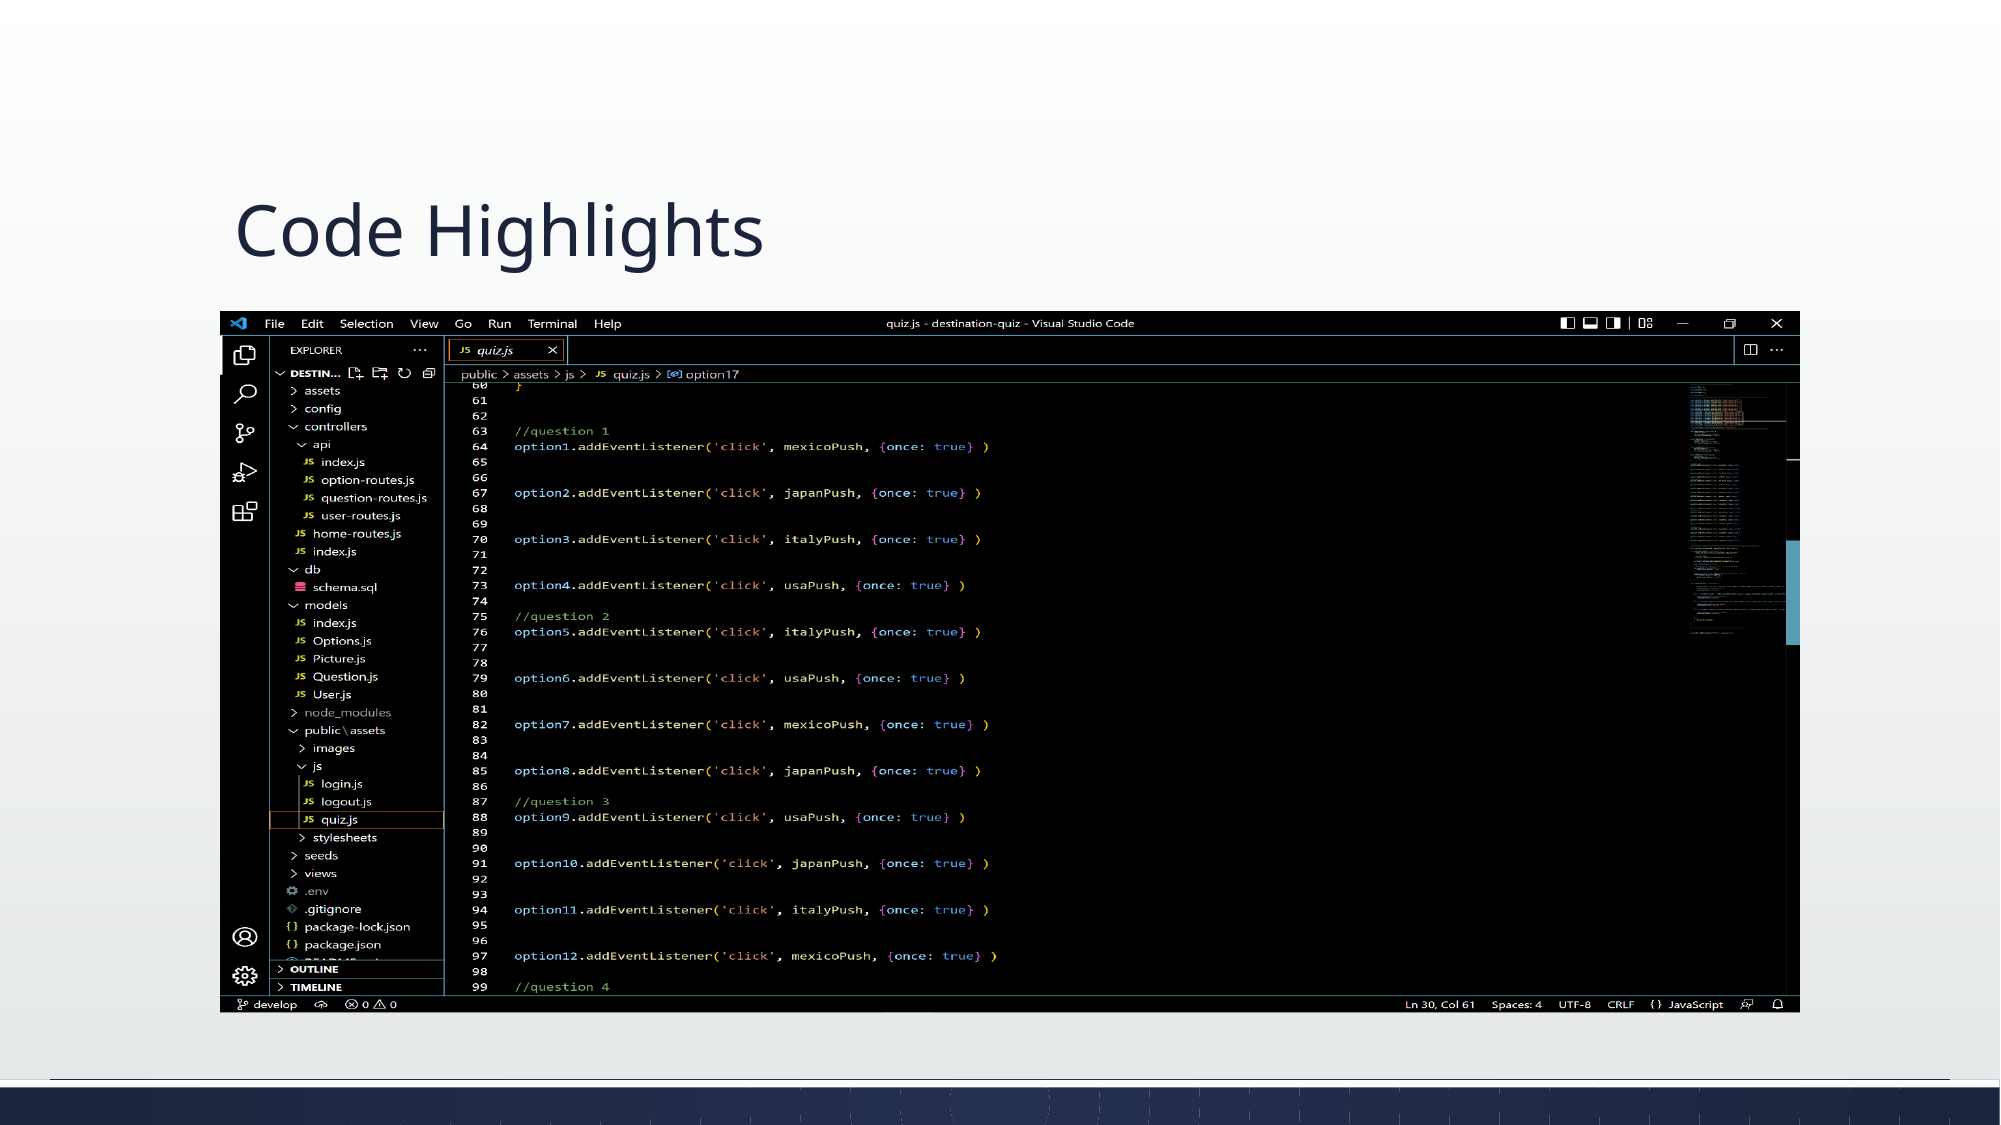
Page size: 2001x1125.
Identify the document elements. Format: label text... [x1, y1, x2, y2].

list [219, 311, 1800, 1013]
title Code Highlights [219, 76, 1780, 279]
